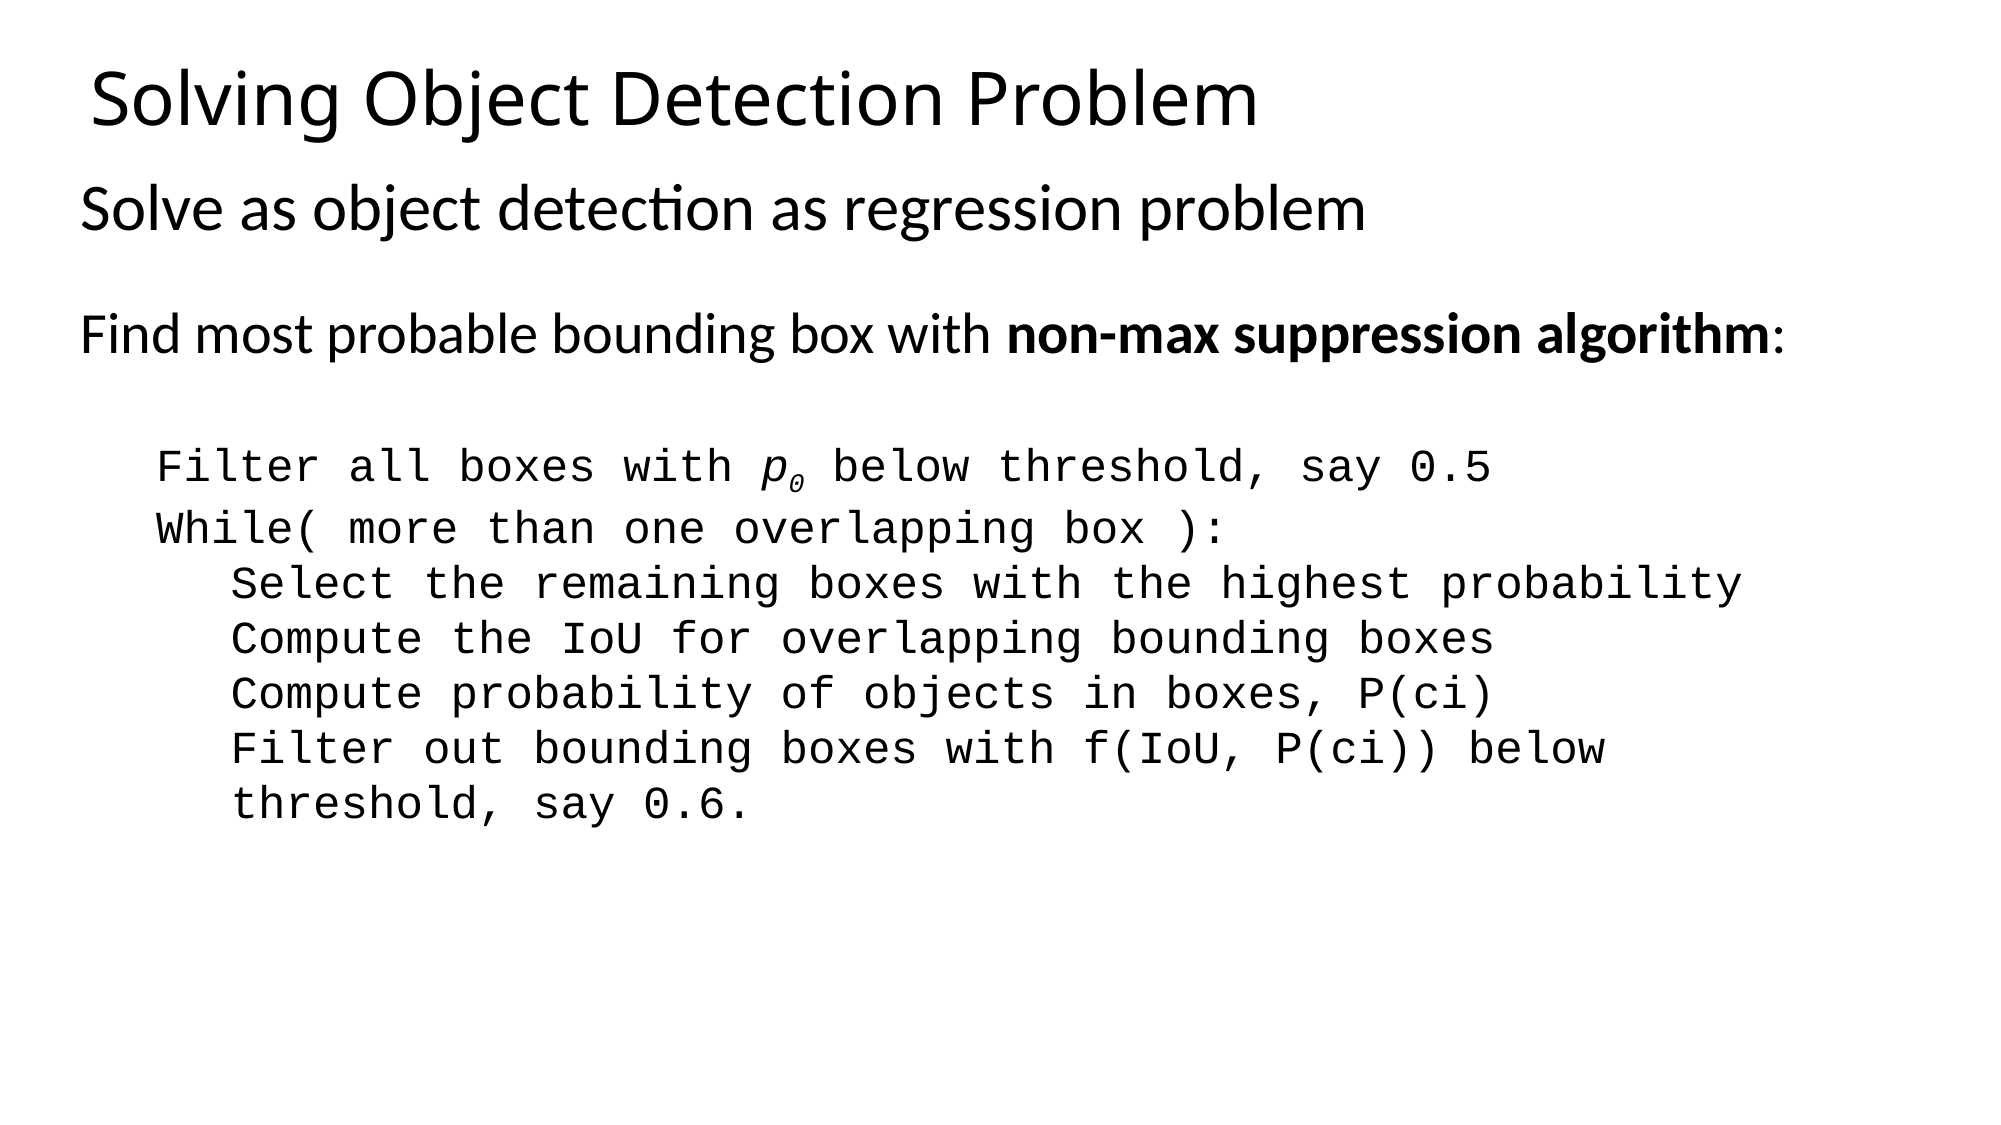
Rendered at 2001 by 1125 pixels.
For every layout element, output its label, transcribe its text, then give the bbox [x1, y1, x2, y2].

text_box Solve as object detection as regression problem [65, 155, 1409, 251]
text_box Solving Object Detection Problem [75, 54, 1966, 150]
text_box Find most probable bounding box with non-max suppression algorithm: Filter all boxes with p0 below threshold, say 0.5 While( more than one overlapping box ): Select the remaining boxes with the highest probability Compute the IoU for overlapping bounding boxes Compute probability of objects in boxes, P(ci) Filter out bounding boxes with f(IoU, P(ci)) below threshold, say 0.6. [65, 288, 1916, 836]
